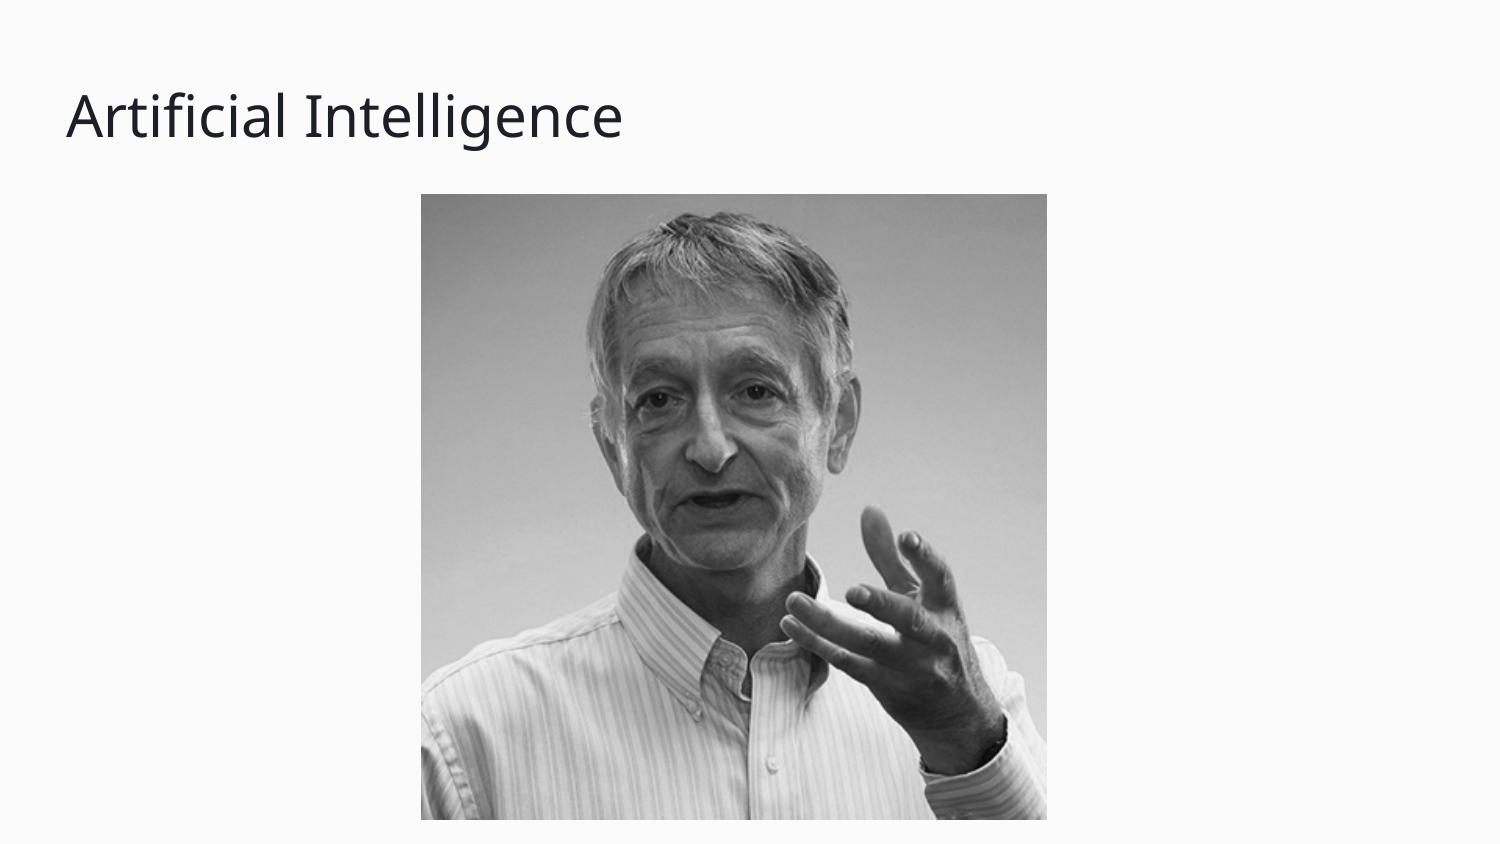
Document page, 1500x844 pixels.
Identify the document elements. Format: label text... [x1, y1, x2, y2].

title Artificial Intelligence [51, 72, 1449, 167]
picture [420, 194, 1047, 821]
